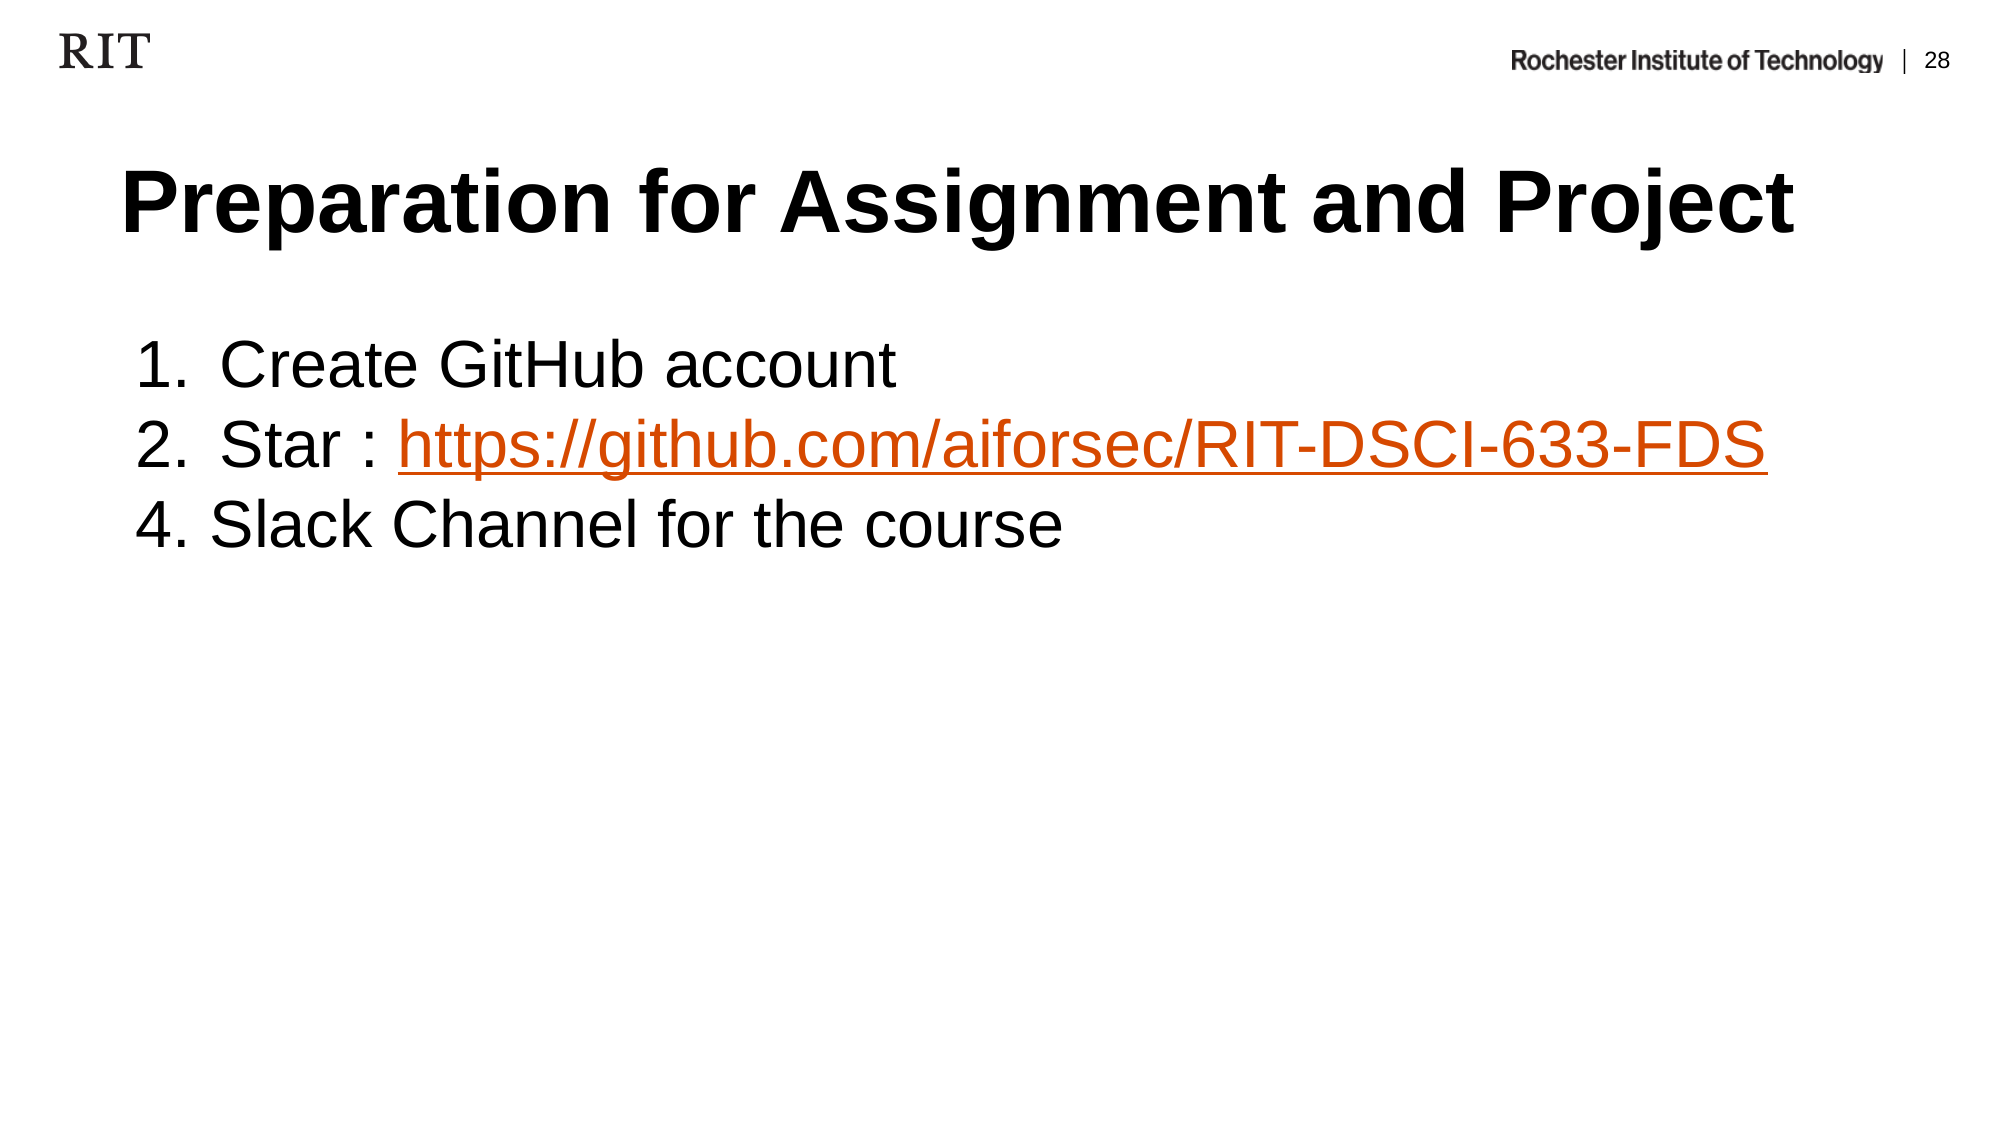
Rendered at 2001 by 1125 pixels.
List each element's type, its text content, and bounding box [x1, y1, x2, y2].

title Preparation for Assignment and Project [99, 109, 1900, 285]
text_box Create GitHub account Star : https://github.com/aiforsec/RIT-DSCI-633-FDS 4. Slack Channel for the course [115, 301, 1811, 520]
